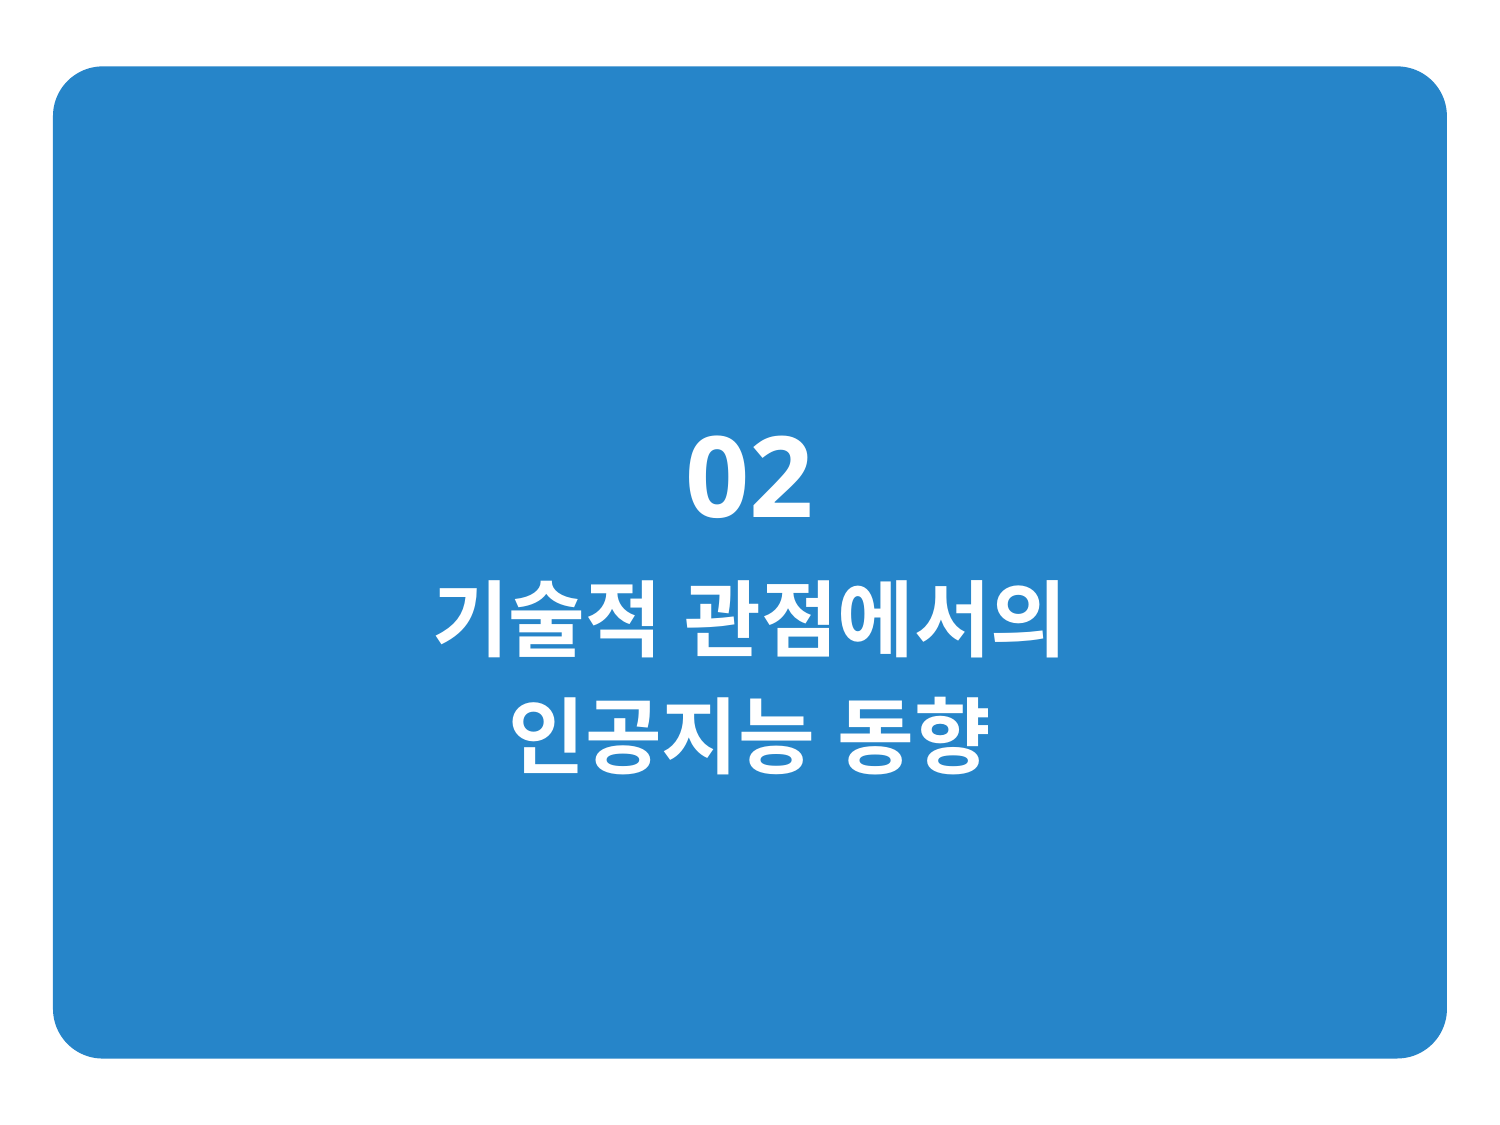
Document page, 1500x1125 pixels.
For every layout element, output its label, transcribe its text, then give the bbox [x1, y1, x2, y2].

list 02 [117, 361, 1383, 516]
list 기술적 관점에서의 인공지능 동향 [117, 559, 1383, 918]
